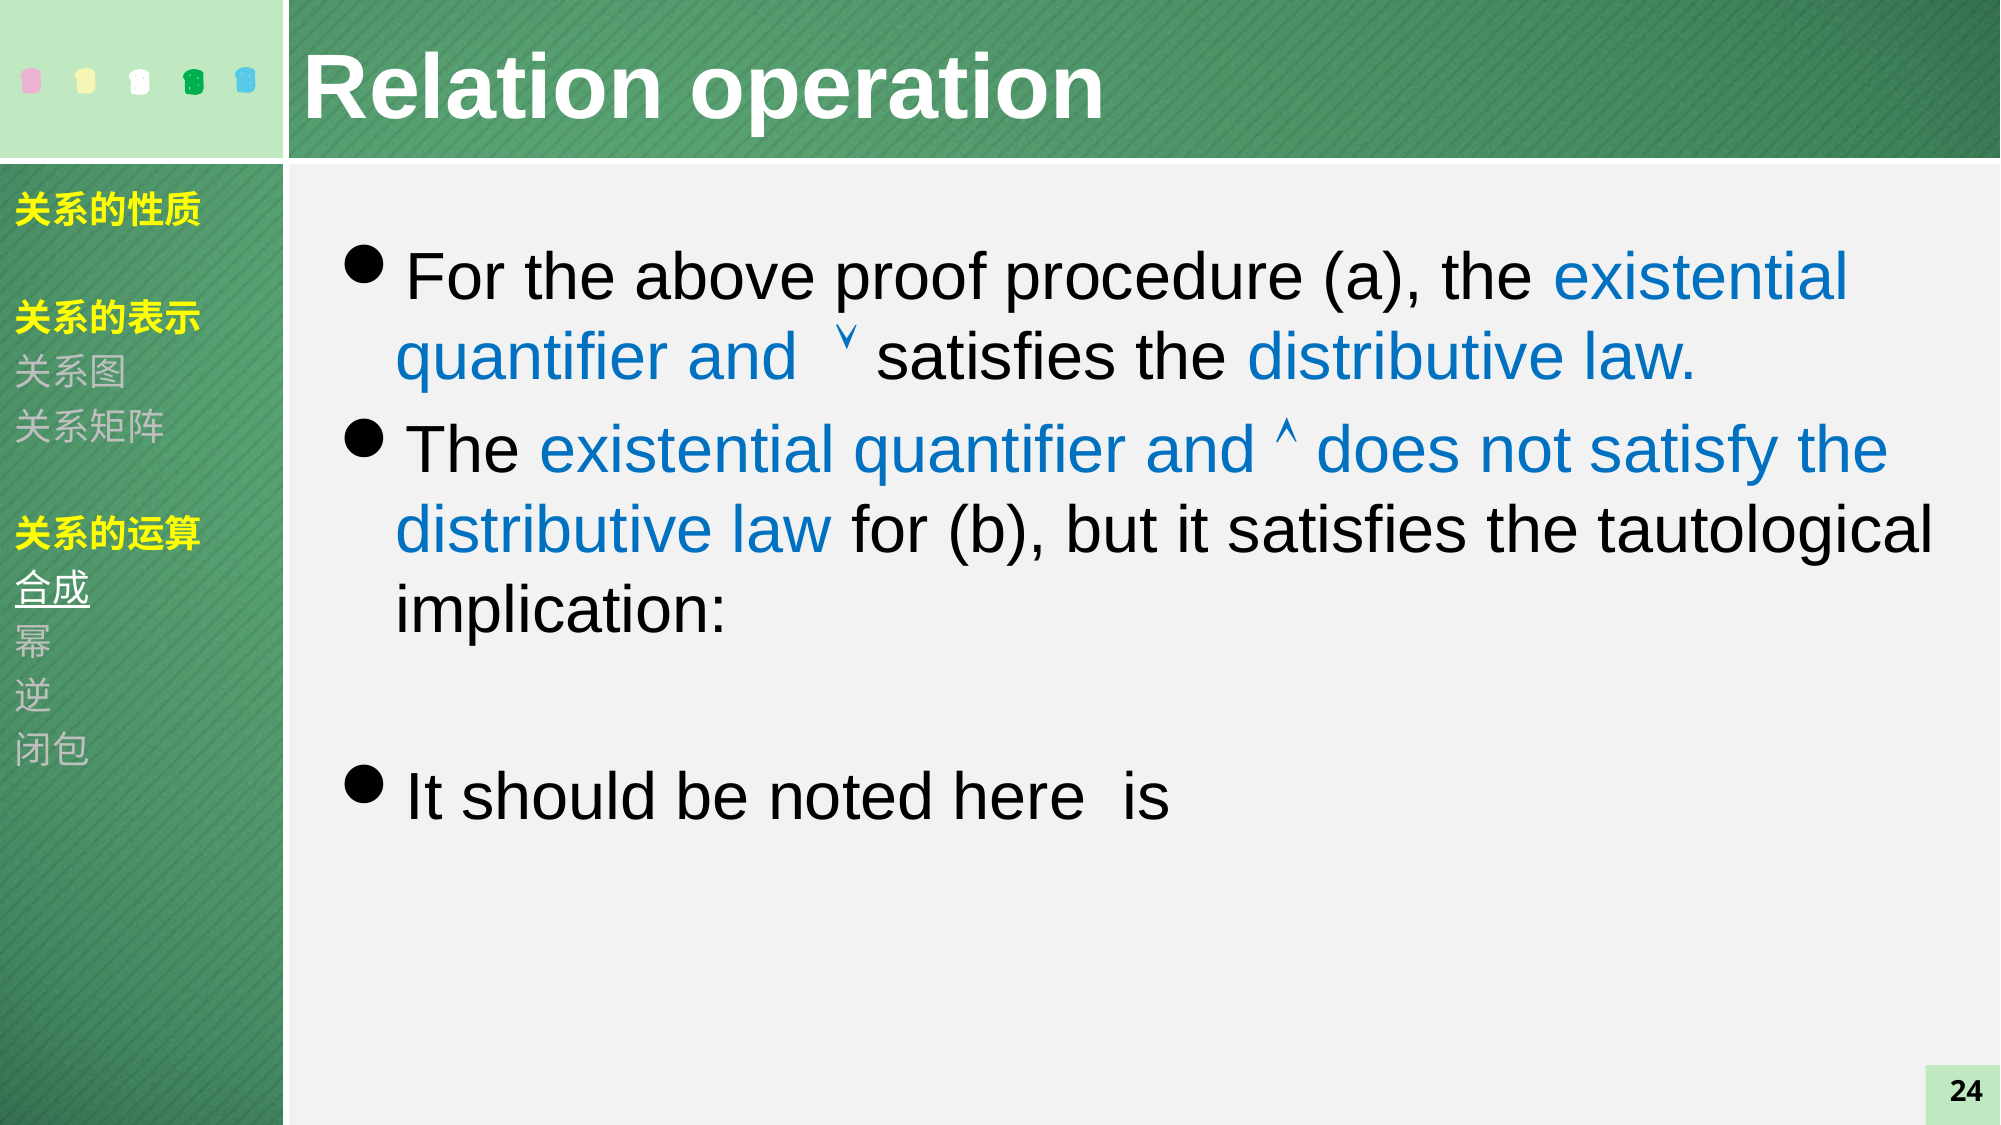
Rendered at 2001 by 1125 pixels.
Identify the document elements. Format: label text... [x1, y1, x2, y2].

picture [289, 0, 2000, 158]
picture [0, 164, 283, 1125]
text_box Relation operation [288, 19, 1981, 145]
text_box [19, 65, 258, 95]
text_box 关系的性质 关系的表示 关系图 关系矩阵 关系的运算 合成 幂 逆 闭包 [0, 170, 277, 833]
slide_number 24 [1925, 1065, 2000, 1125]
